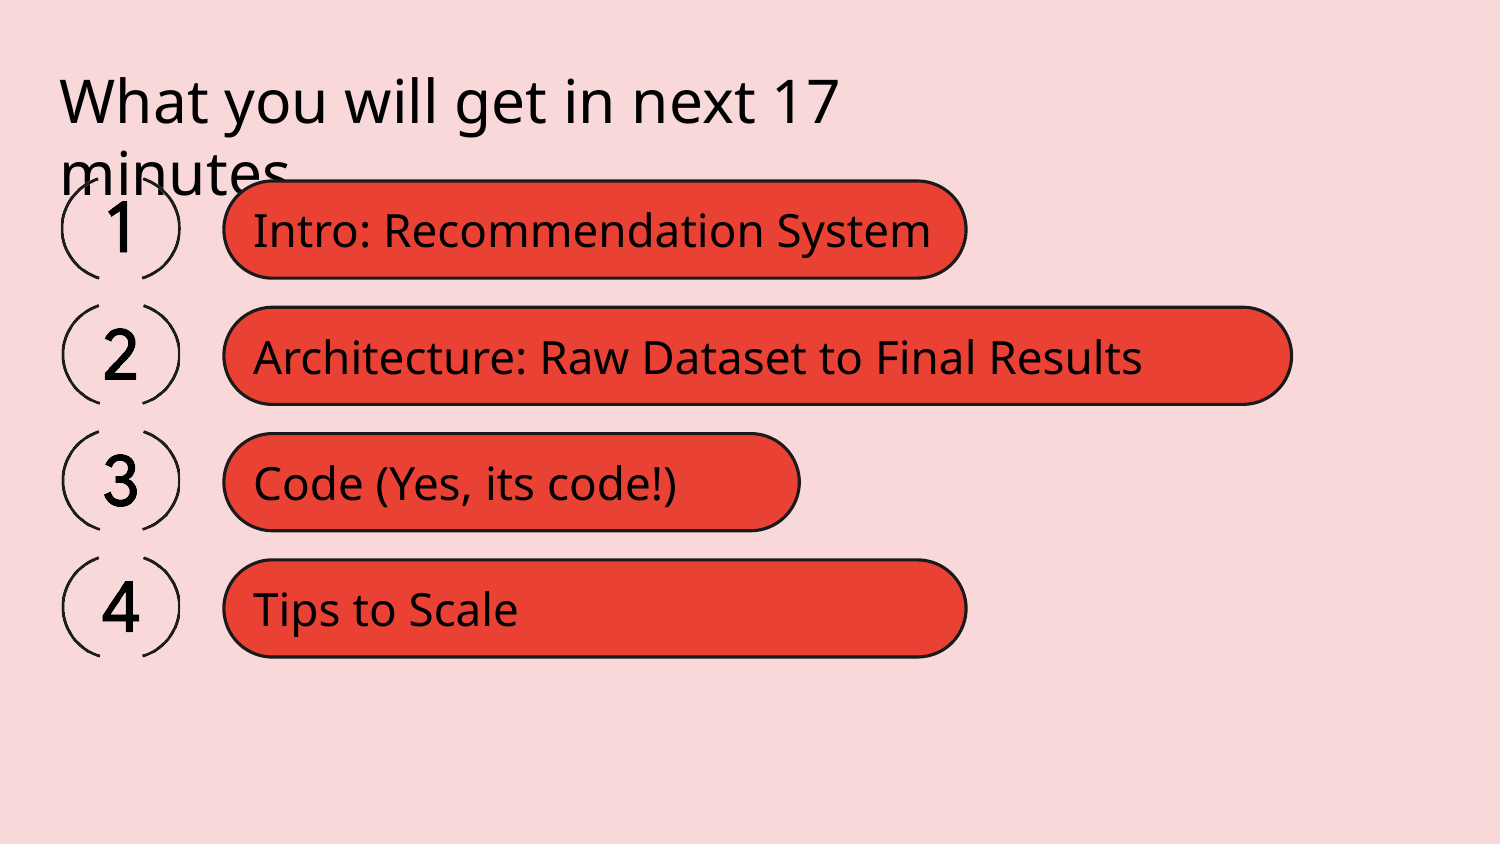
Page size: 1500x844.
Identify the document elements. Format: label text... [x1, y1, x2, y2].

text_box Intro: Recommendation System [223, 180, 967, 279]
text_box Architecture: Raw Dataset to Final Results [223, 307, 1292, 405]
picture [61, 430, 181, 534]
picture [61, 303, 181, 408]
picture [60, 177, 182, 282]
title What you will get in next 17 minutes [44, 47, 1063, 172]
text_box Code (Yes, its code!) [223, 433, 800, 531]
picture [61, 556, 181, 661]
text_box Tips to Scale [223, 559, 967, 658]
